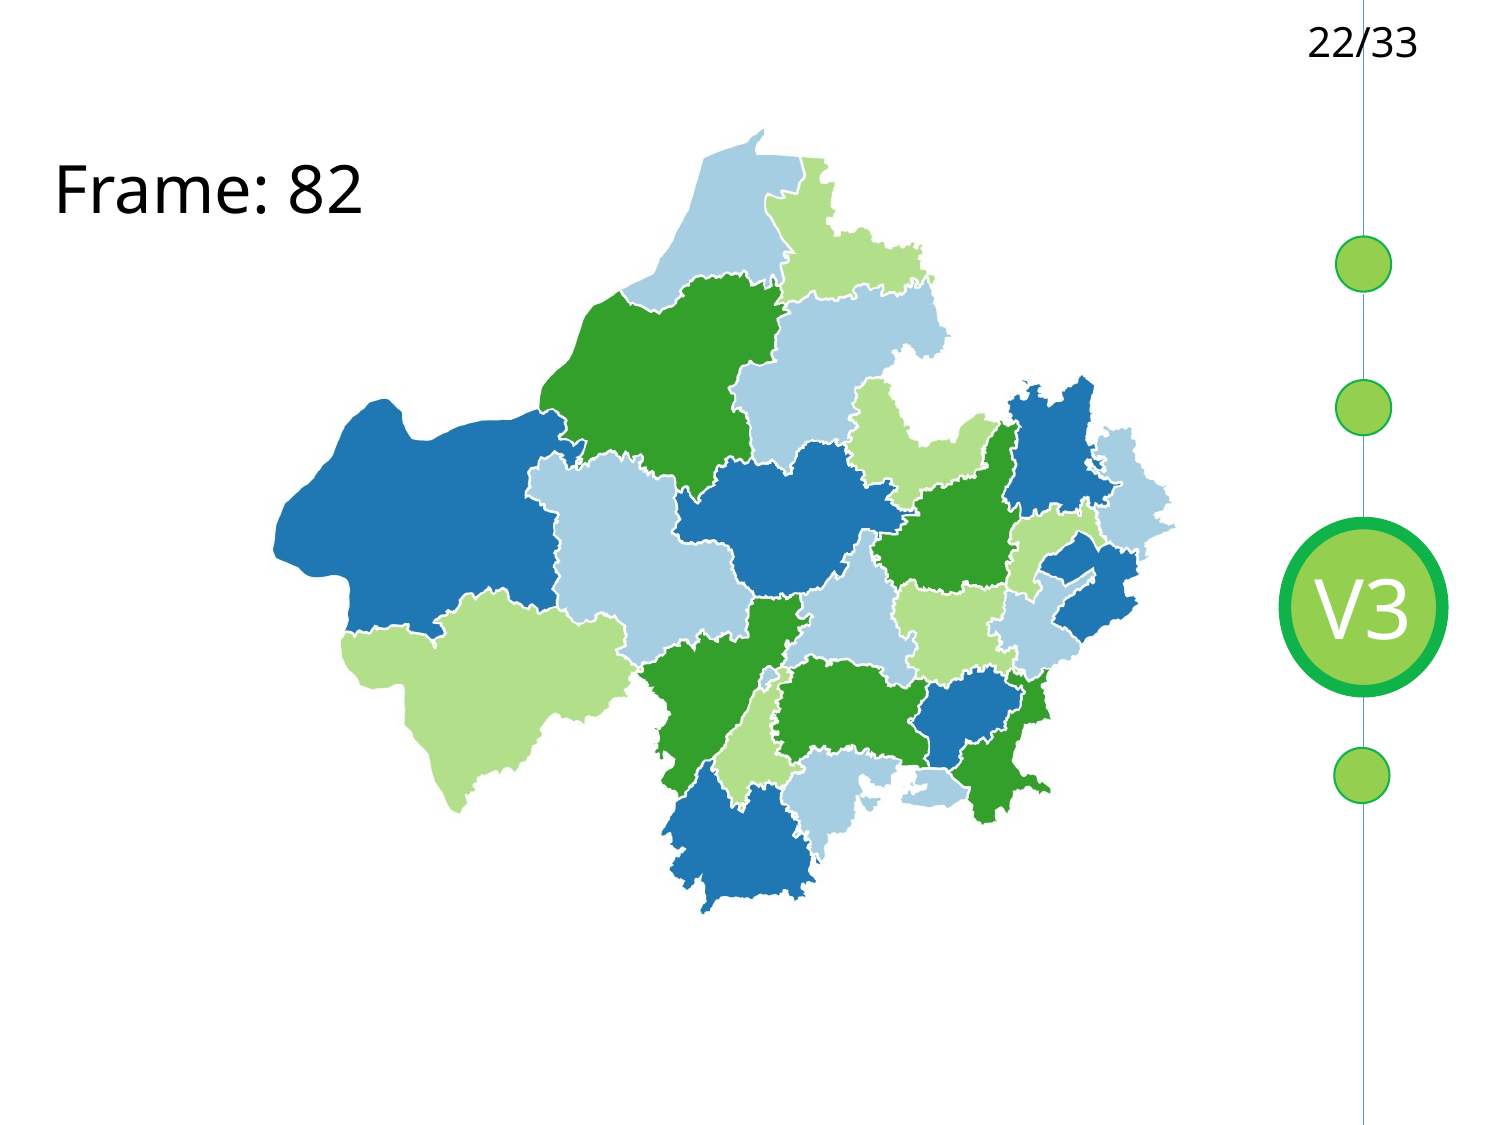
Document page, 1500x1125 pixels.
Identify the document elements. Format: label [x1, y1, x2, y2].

text_box [800, 503, 1500, 622]
picture [0, 0, 1500, 1125]
